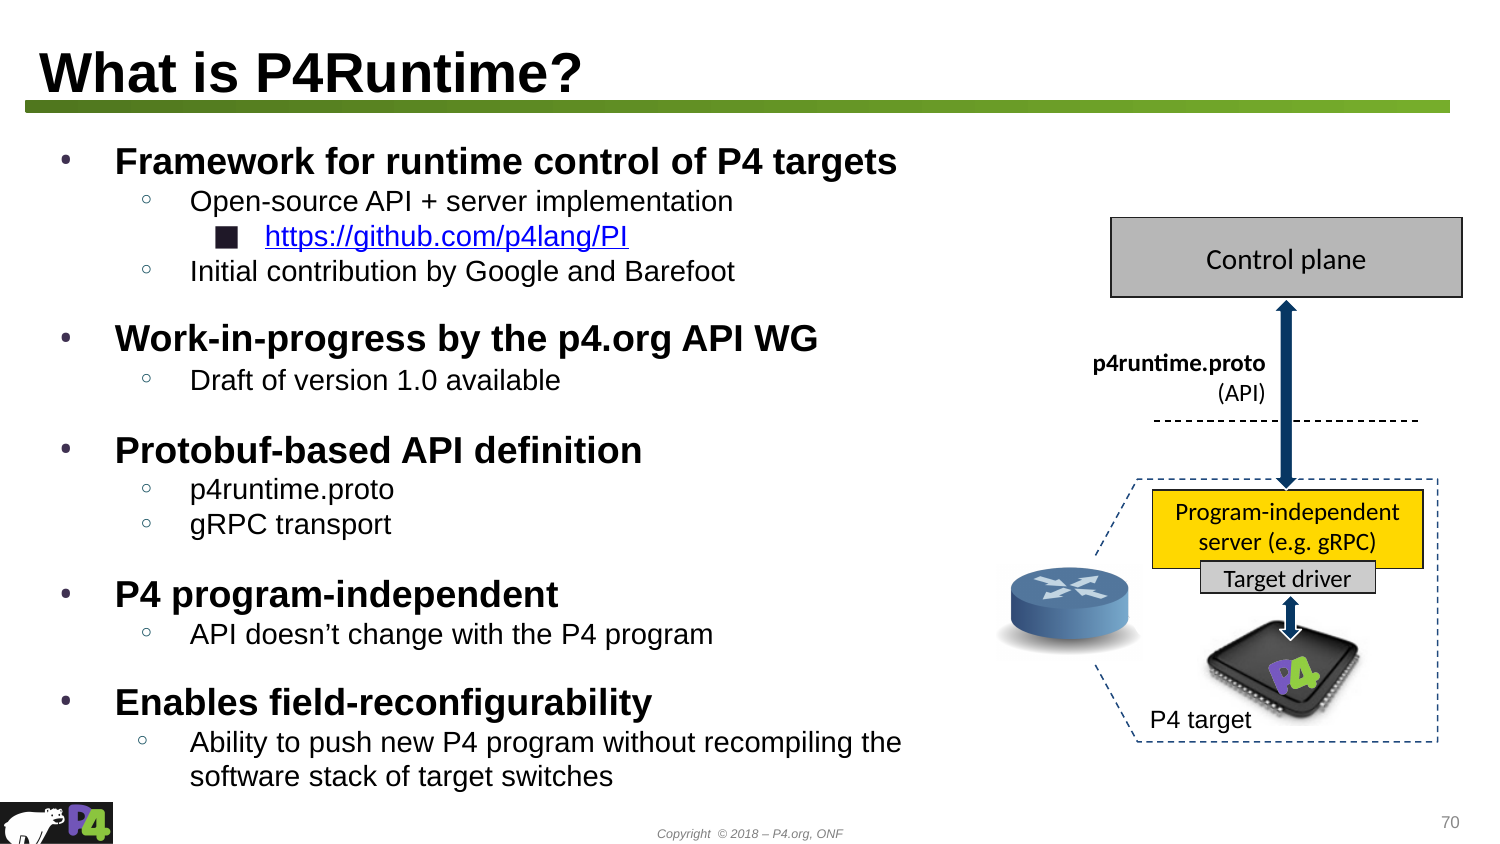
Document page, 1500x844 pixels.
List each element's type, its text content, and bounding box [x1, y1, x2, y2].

text_box [1273, 298, 1300, 420]
picture [0, 802, 113, 844]
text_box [995, 478, 1438, 743]
text_box p4runtime.proto (API) [1033, 341, 1278, 421]
text_box [1279, 429, 1293, 477]
slide_number 70 [1299, 808, 1475, 835]
text_box Control plane [1110, 217, 1462, 298]
title What is P4Runtime? [24, 20, 1450, 100]
list Framework for runtime control of P4 targets Open-source API + server implementation https://github.com/p4lang/PI Initial contribution by Google and Barefoot Work-in-progress by the p4.org API WG Draft of version 1.0 available Protobuf-based API definition p4runtime.proto gRPC transport P4 program-independent API doesn’t change with the P4 program Enables field-reconfigurability Ability to push new P4 program without recompiling the software stack of target switches [24, 121, 950, 797]
